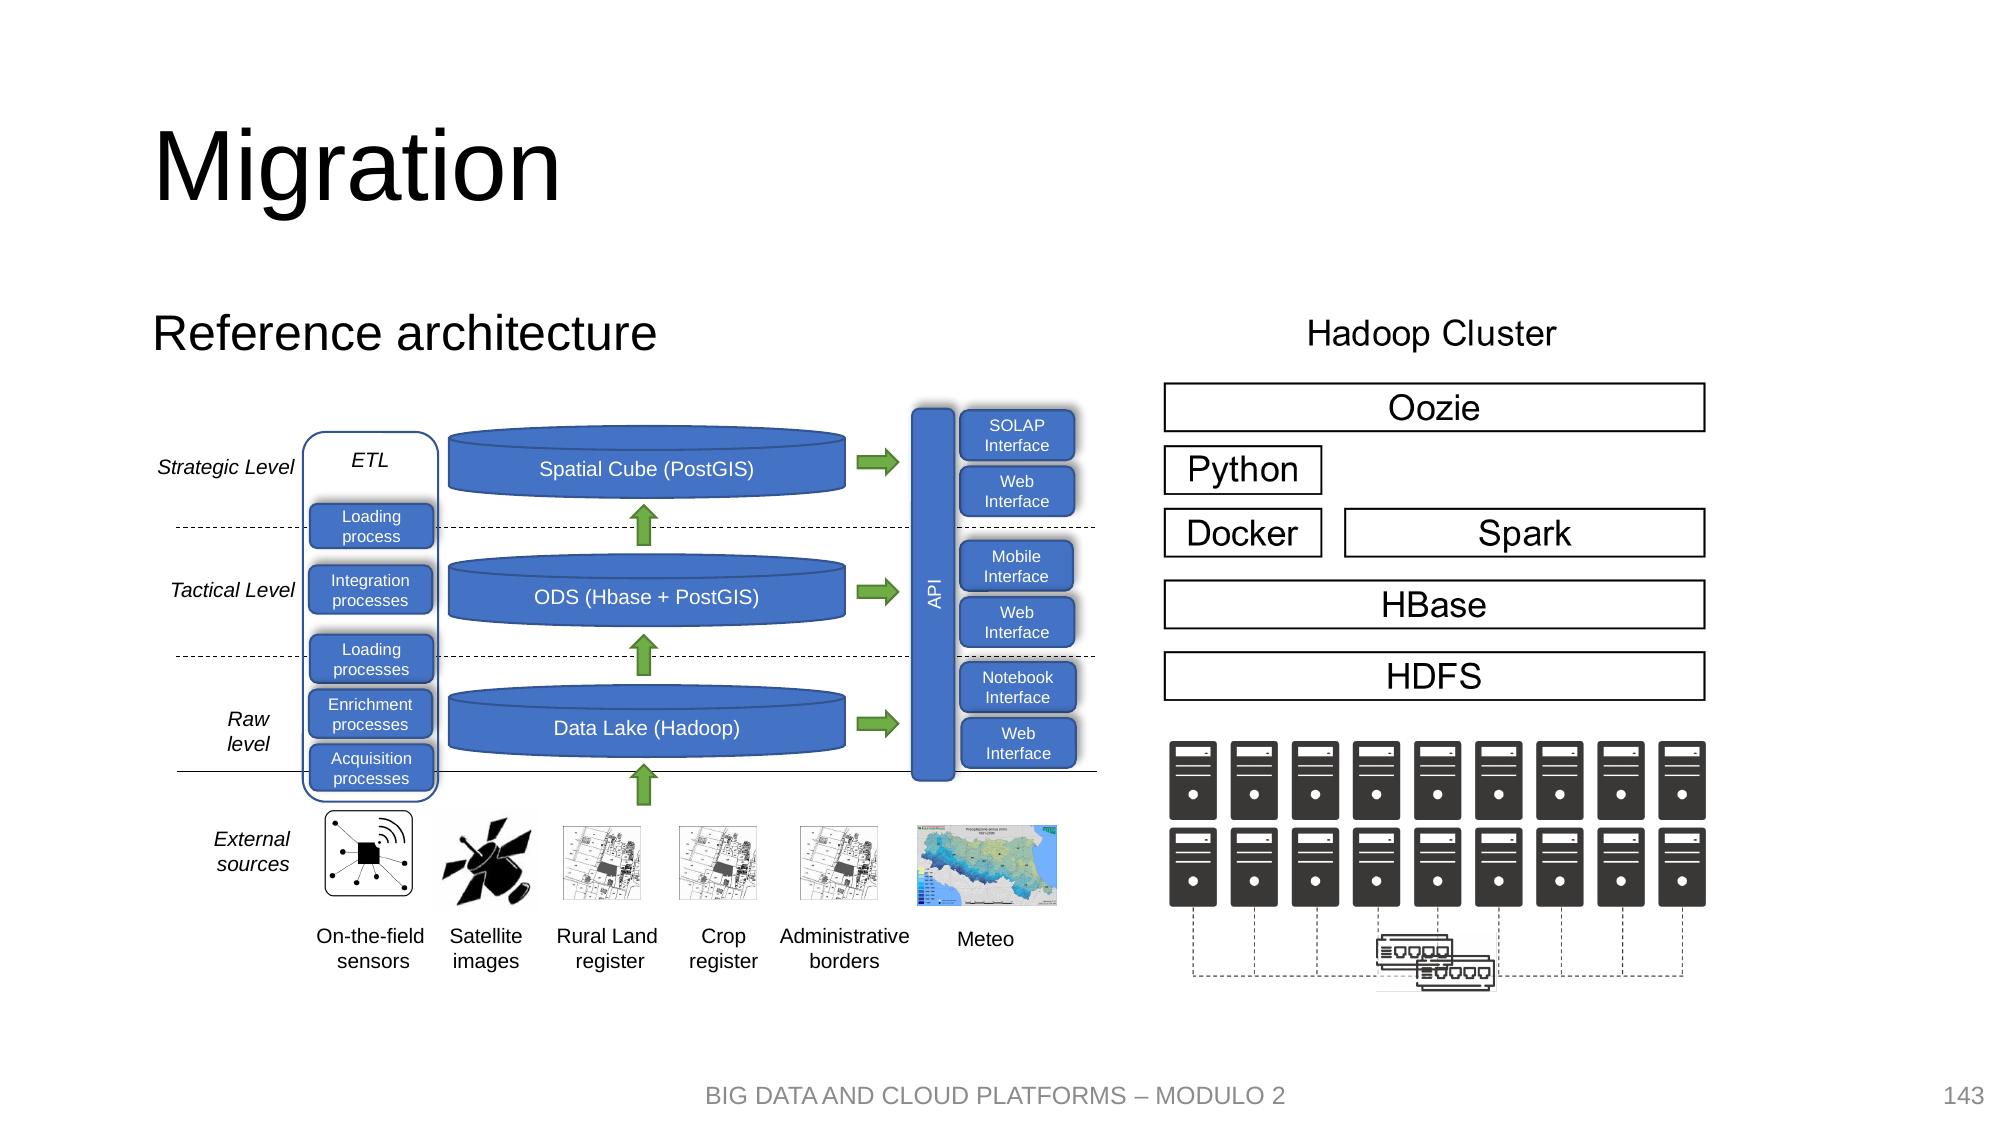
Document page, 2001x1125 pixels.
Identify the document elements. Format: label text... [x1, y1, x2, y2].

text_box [141, 408, 1097, 982]
slide_number 143 [1550, 1065, 2000, 1125]
list Reference architecture [137, 299, 988, 1014]
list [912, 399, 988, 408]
title Migration [137, 59, 1863, 278]
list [1152, 299, 1723, 1014]
